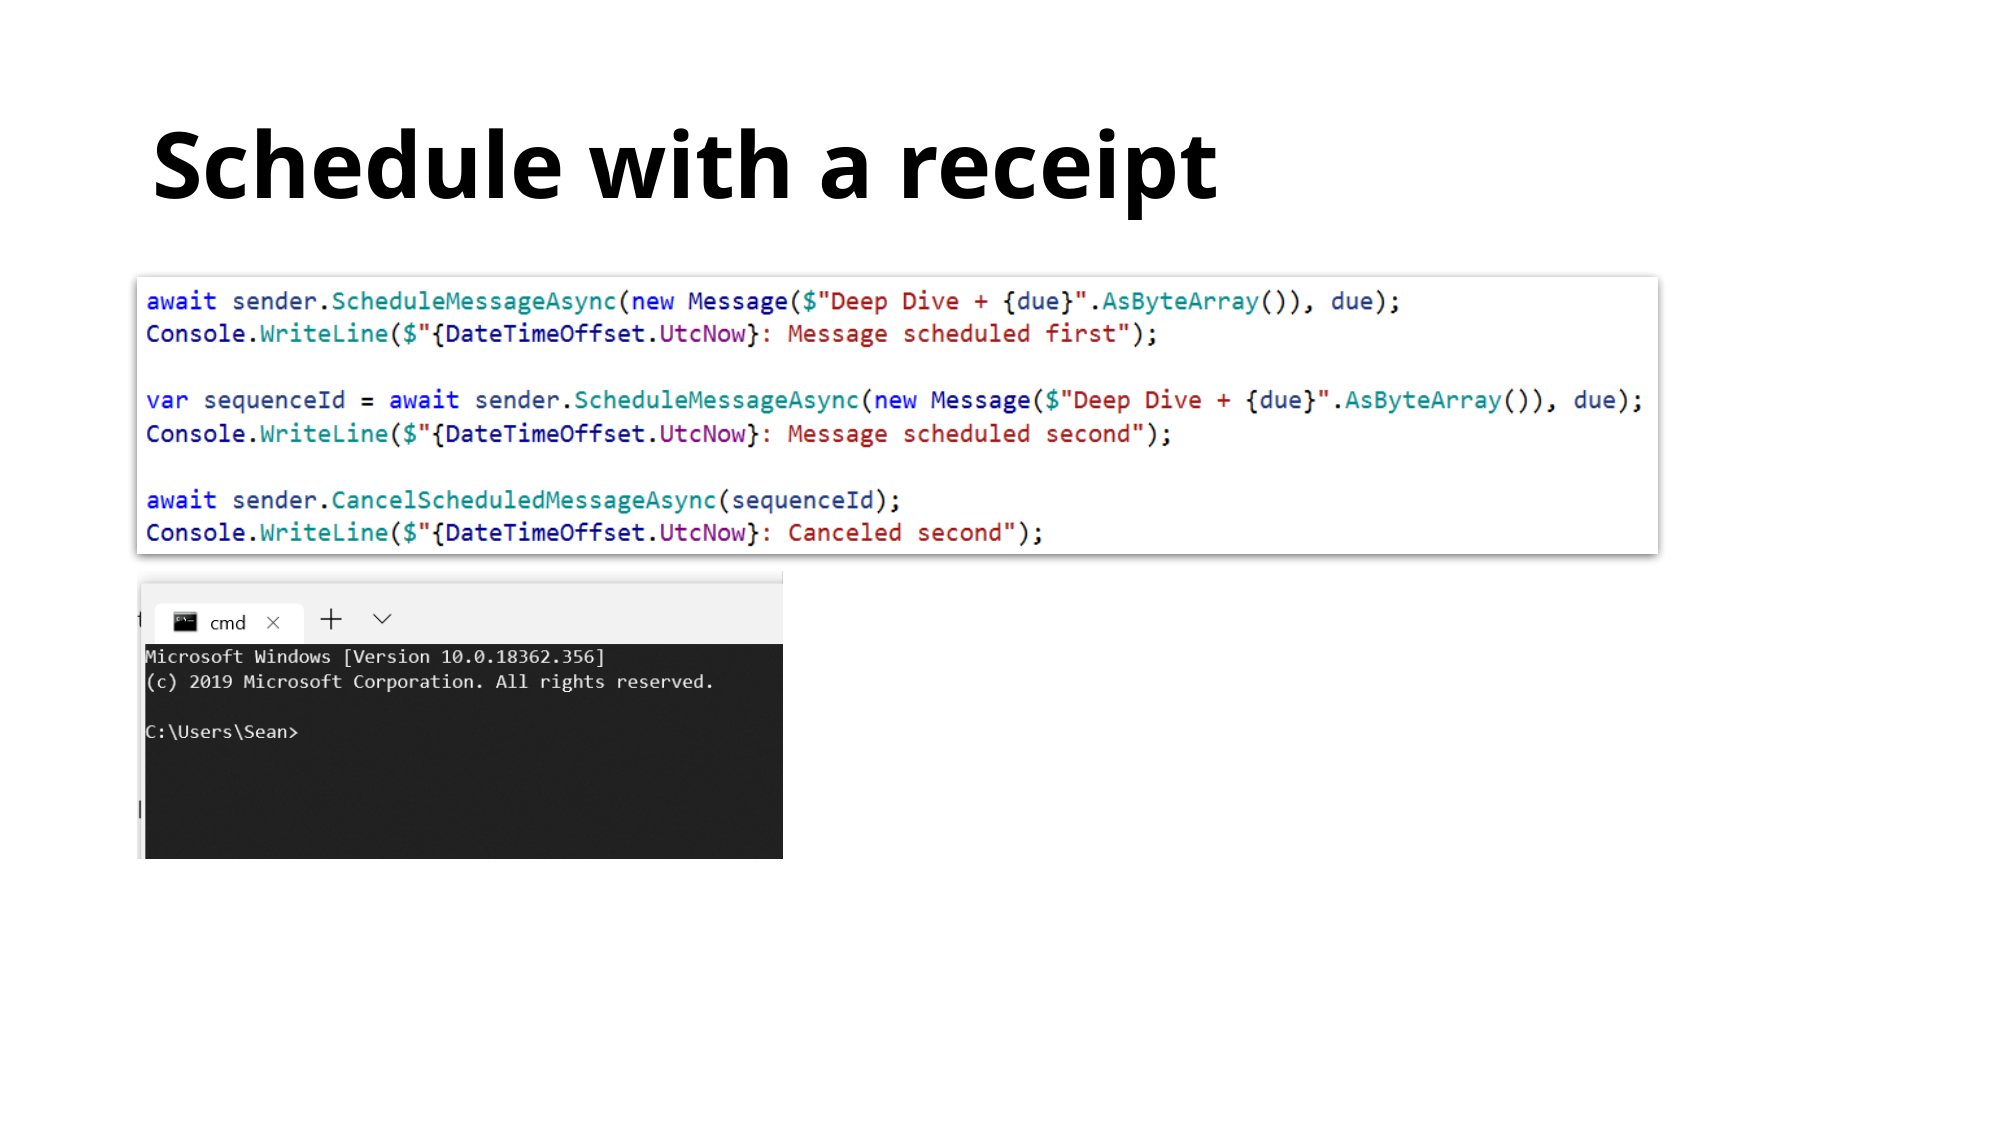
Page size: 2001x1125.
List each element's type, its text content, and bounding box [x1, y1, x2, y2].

picture [137, 571, 783, 859]
title Schedule with a receipt [137, 59, 1863, 278]
picture [137, 277, 1658, 554]
